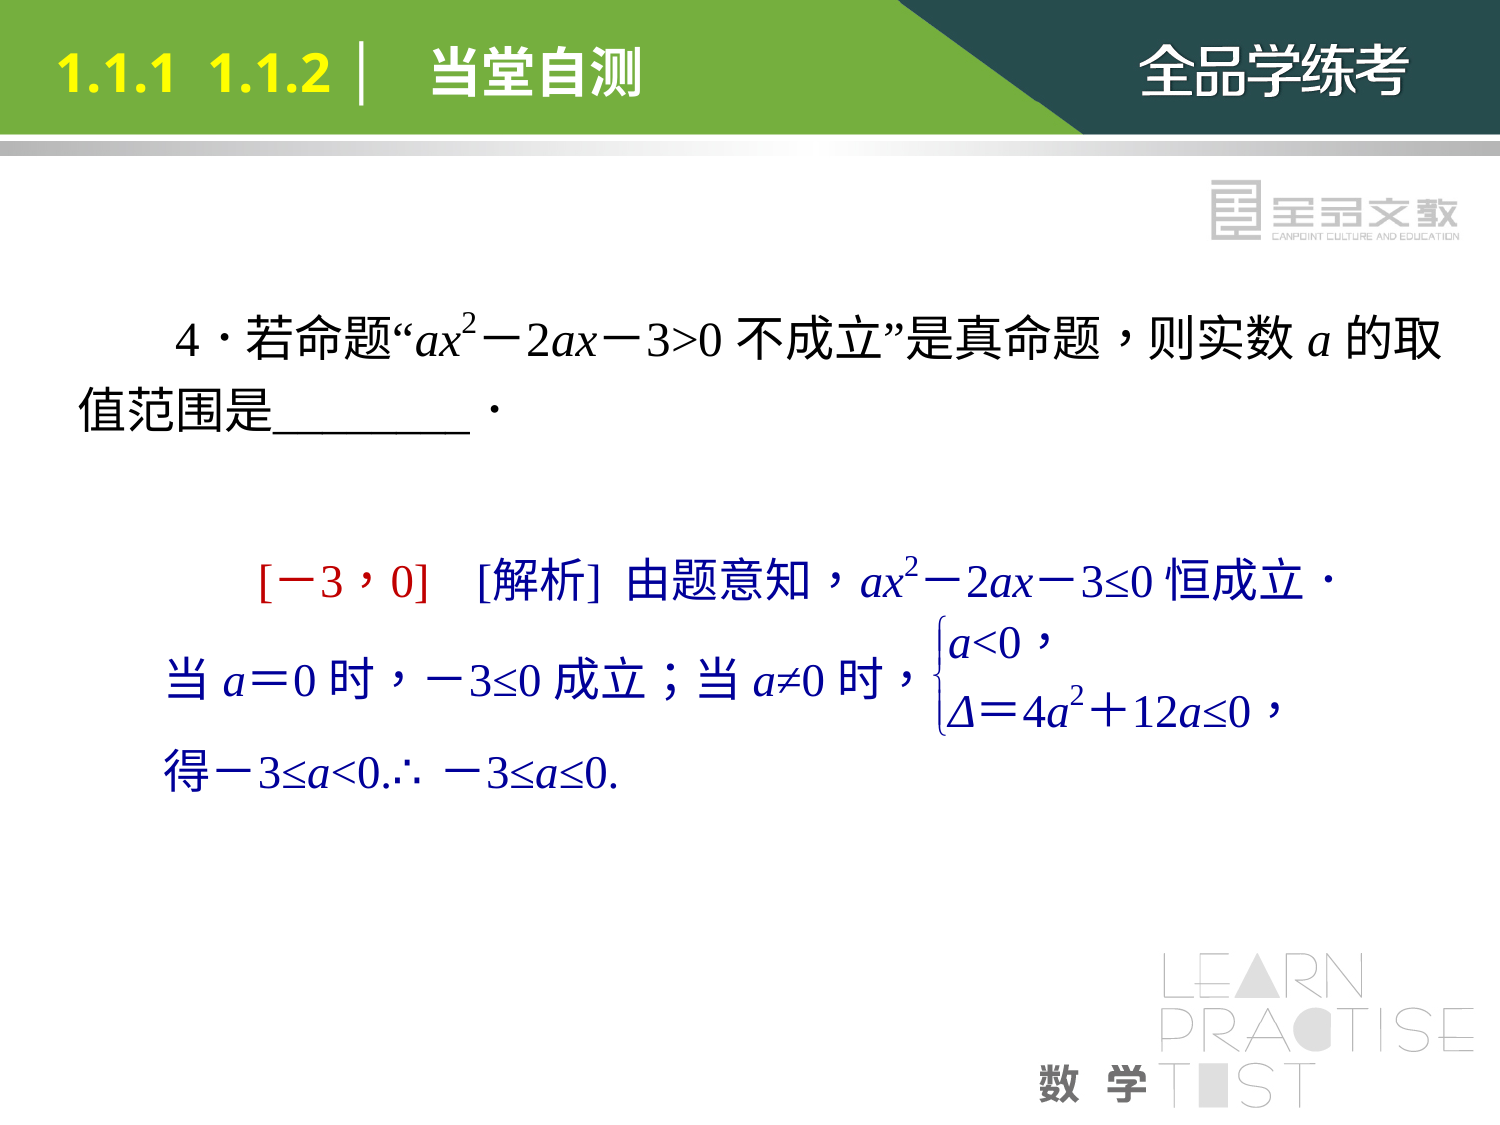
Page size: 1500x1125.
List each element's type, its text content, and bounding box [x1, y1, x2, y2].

picture [0, 0, 1500, 1125]
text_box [76, 298, 1445, 798]
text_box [163, 550, 1406, 980]
text_box 1.1.1 1.1.2 │ 当堂自测 [41, 30, 1057, 111]
